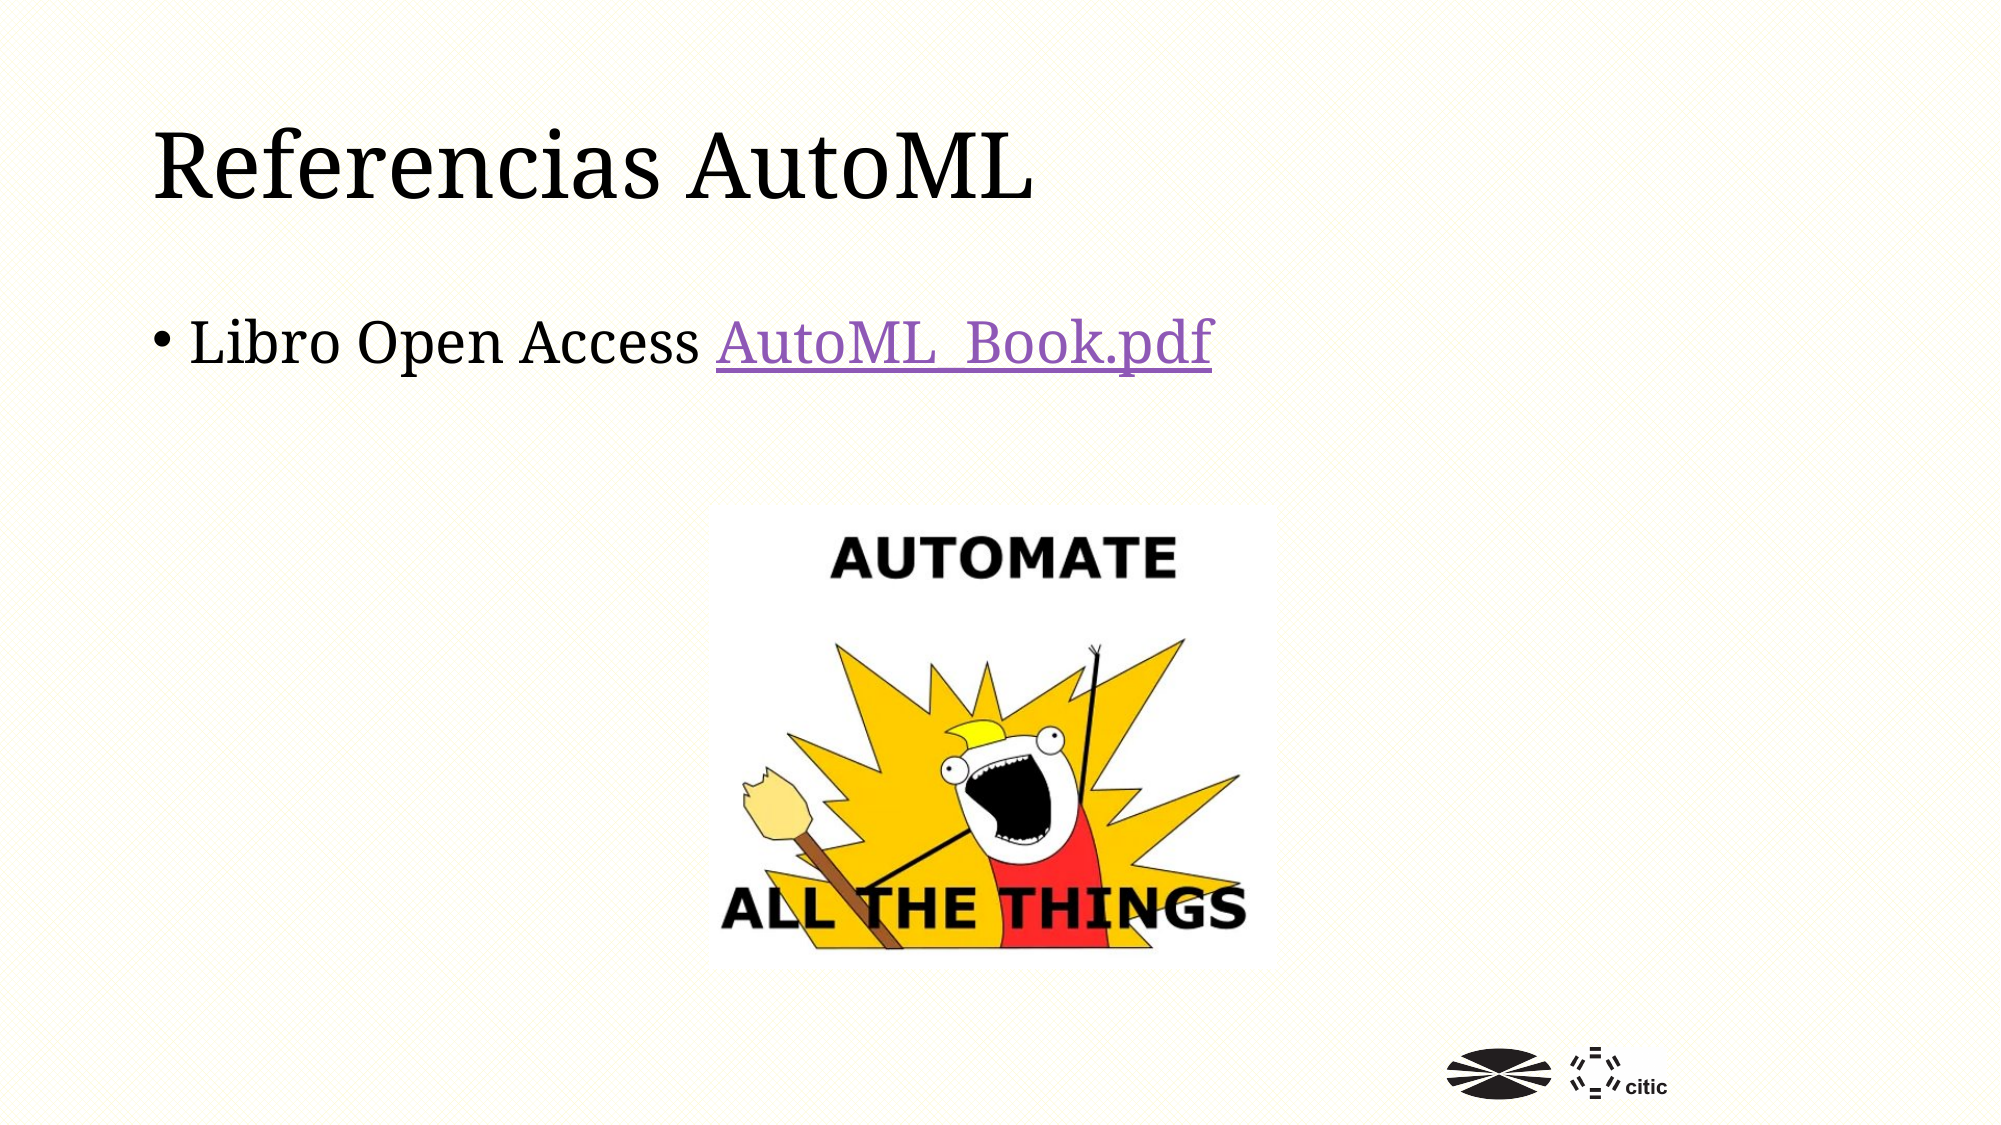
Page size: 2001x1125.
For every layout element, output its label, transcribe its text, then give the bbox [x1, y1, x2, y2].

list Libro Open Access AutoML_Book.pdf [137, 299, 1863, 1014]
picture [1445, 1047, 1553, 1101]
picture [1570, 1047, 1667, 1099]
picture [709, 505, 1277, 969]
title Referencias AutoML [137, 59, 1863, 278]
